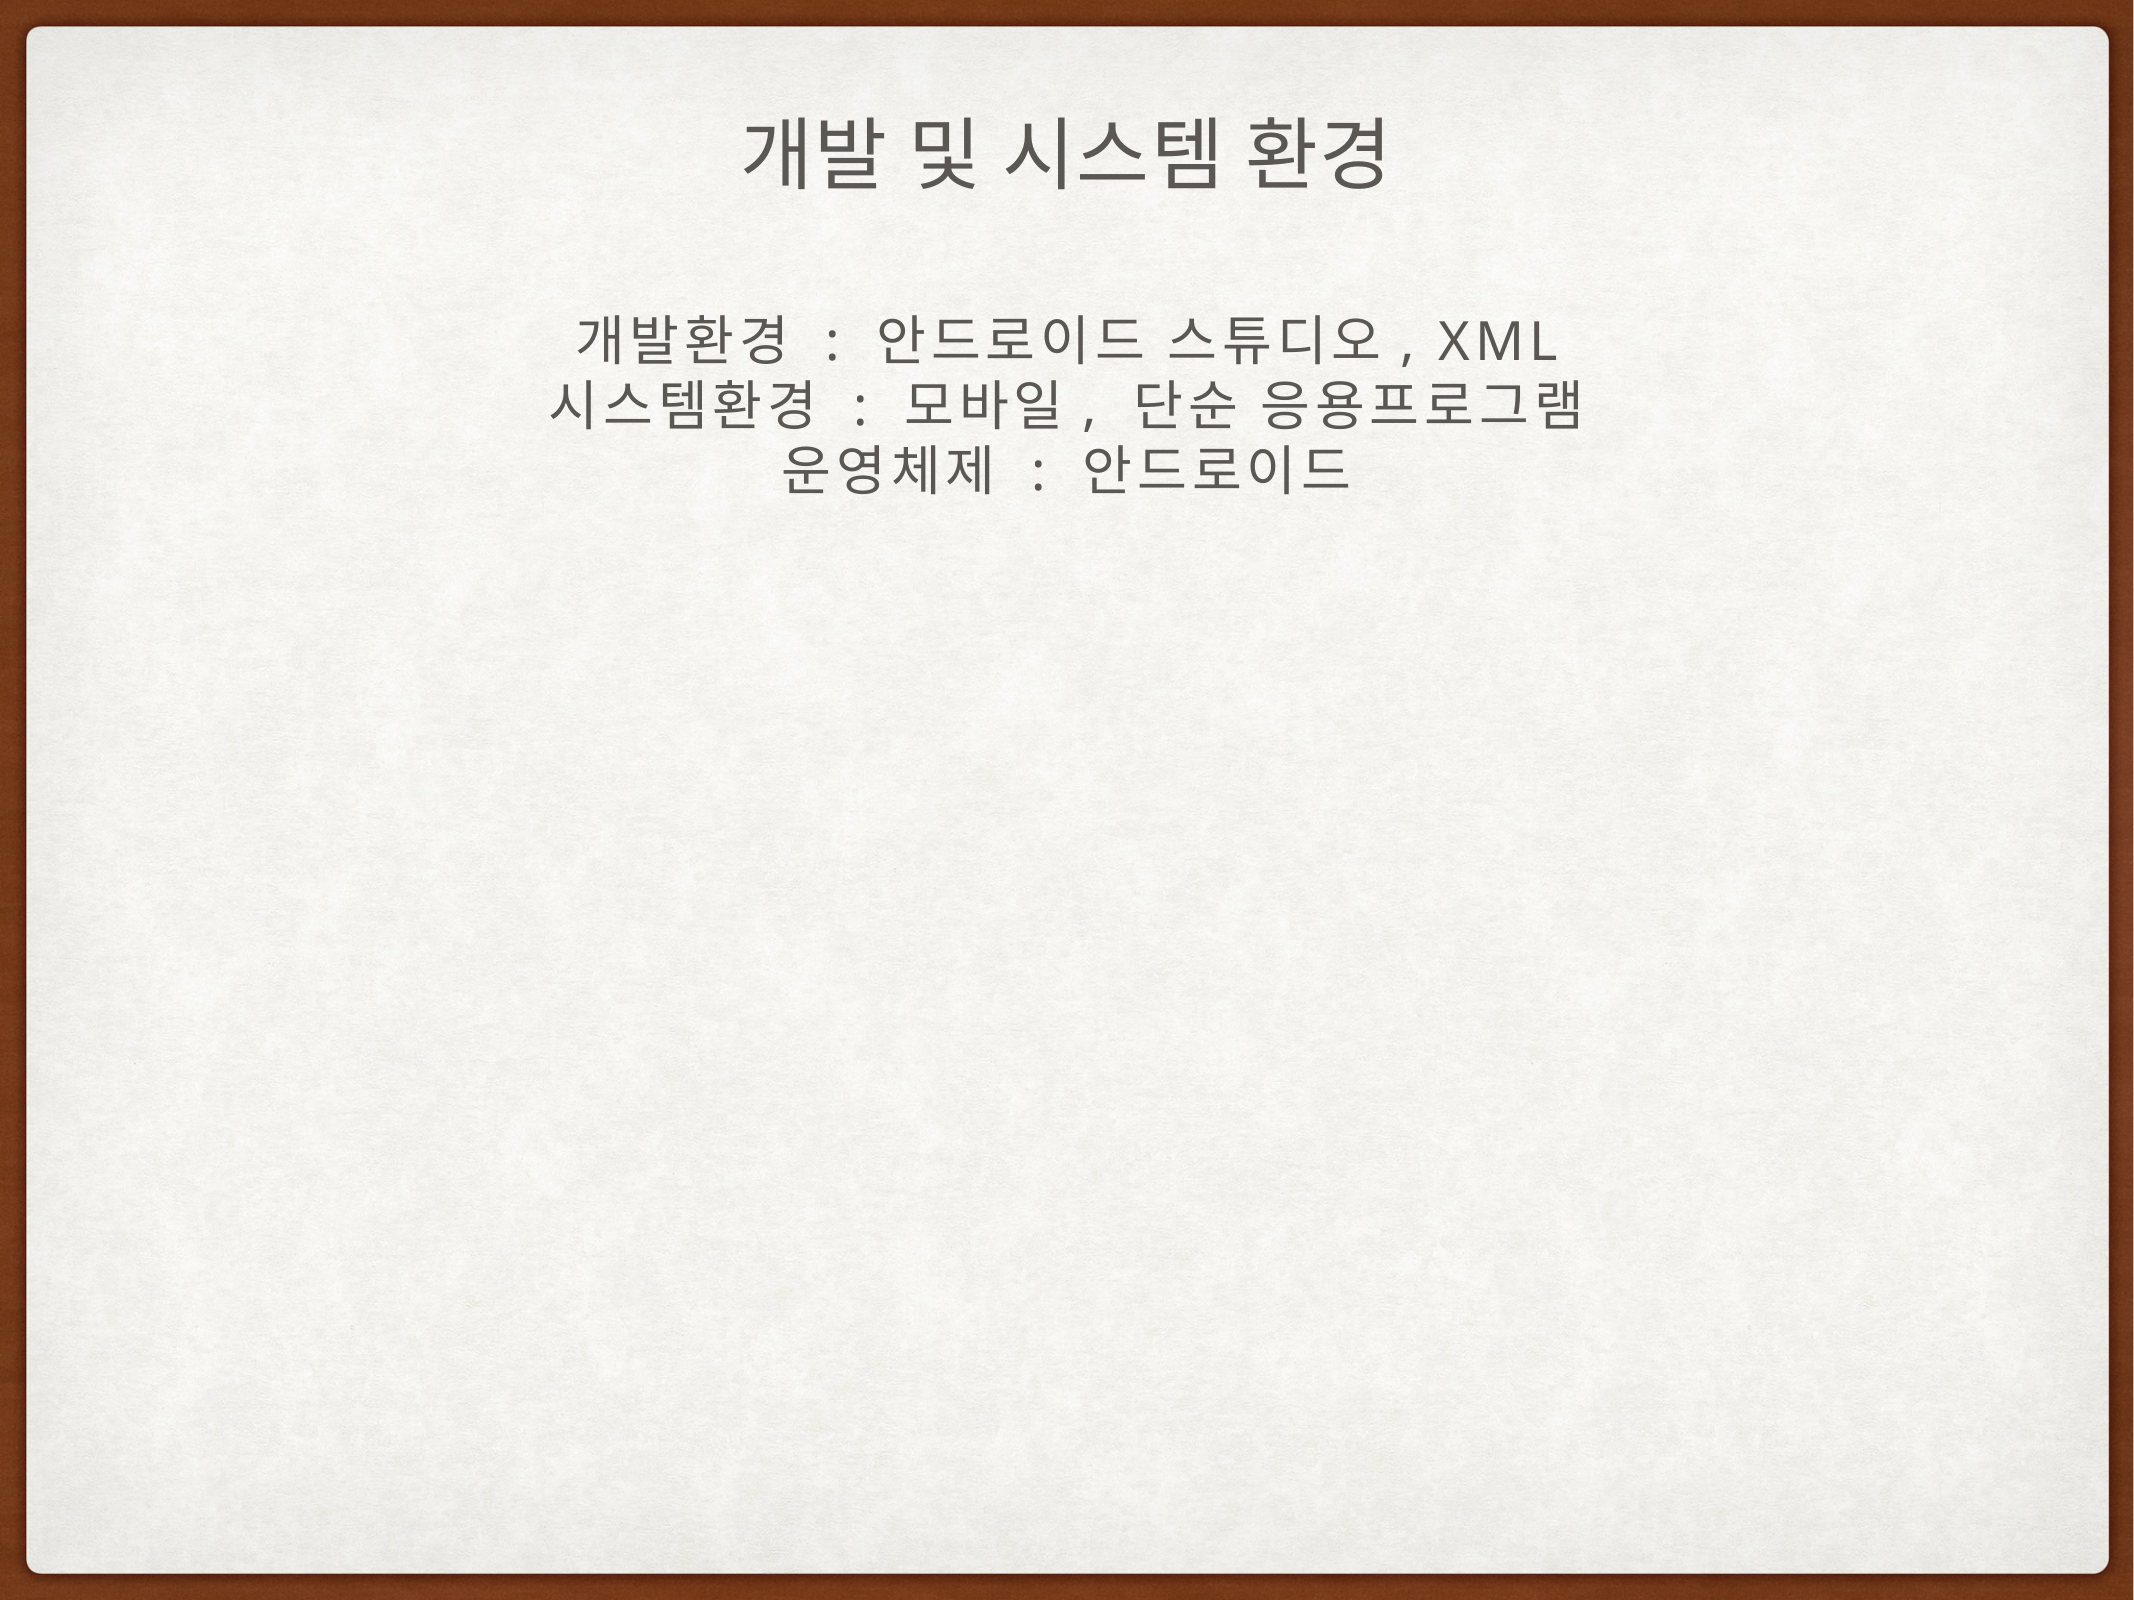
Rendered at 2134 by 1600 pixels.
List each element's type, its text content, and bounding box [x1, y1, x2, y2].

picture [0, 0, 2134, 1600]
title 개발 및 시스템 환경 [109, 95, 2024, 220]
list 개발환경 : 안드로이드 스튜디오, XML 시스템환경 : 모바일, 단순 응용프로그램 운영체제 : 안드로이드 [109, 297, 2024, 539]
